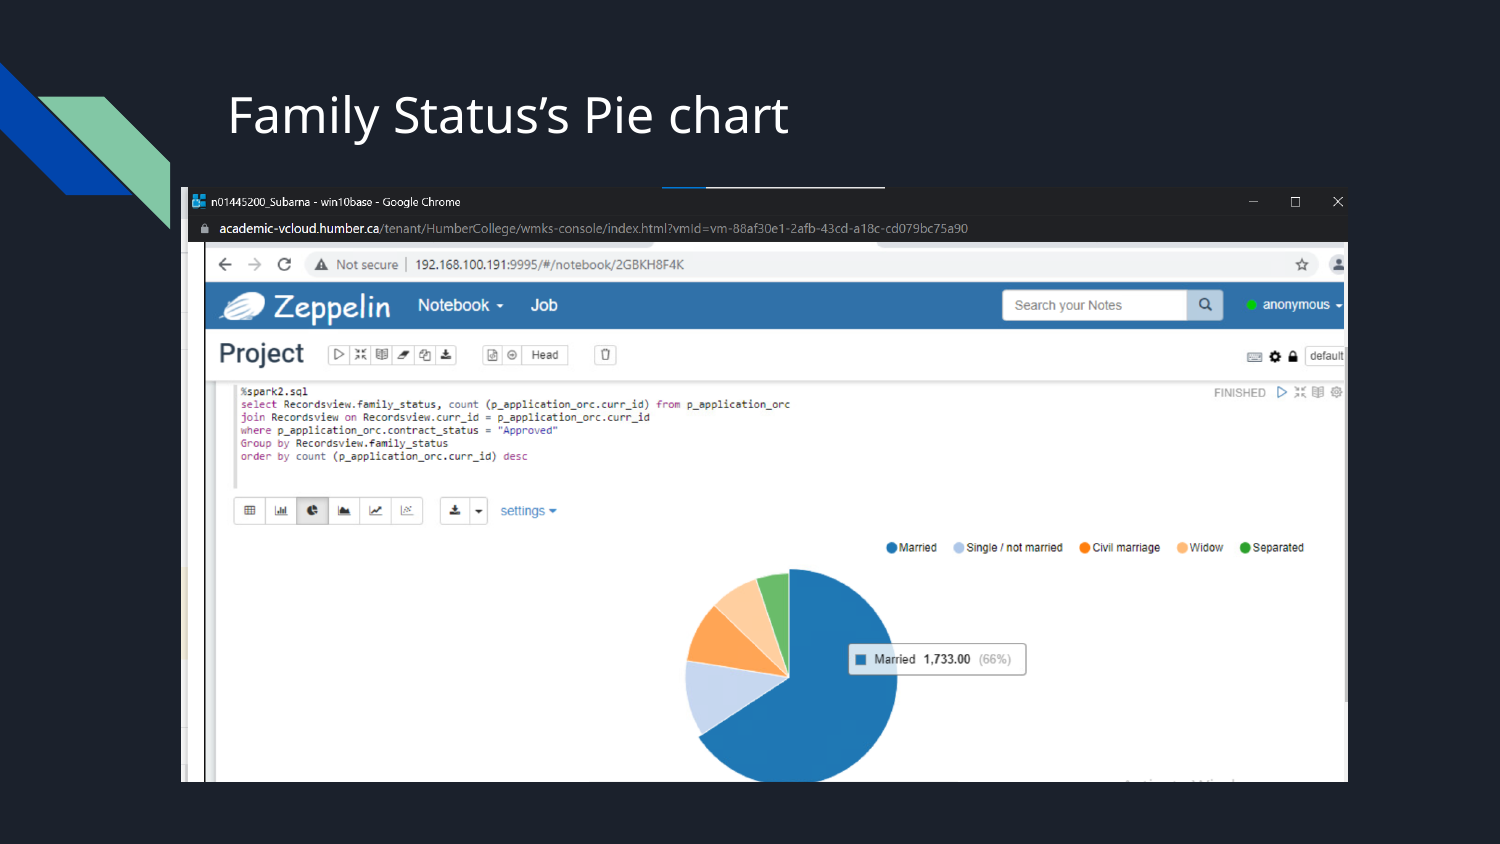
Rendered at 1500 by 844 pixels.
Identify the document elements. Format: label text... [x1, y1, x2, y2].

title Family Status’s Pie chart [212, 64, 1368, 215]
picture [181, 187, 1348, 782]
